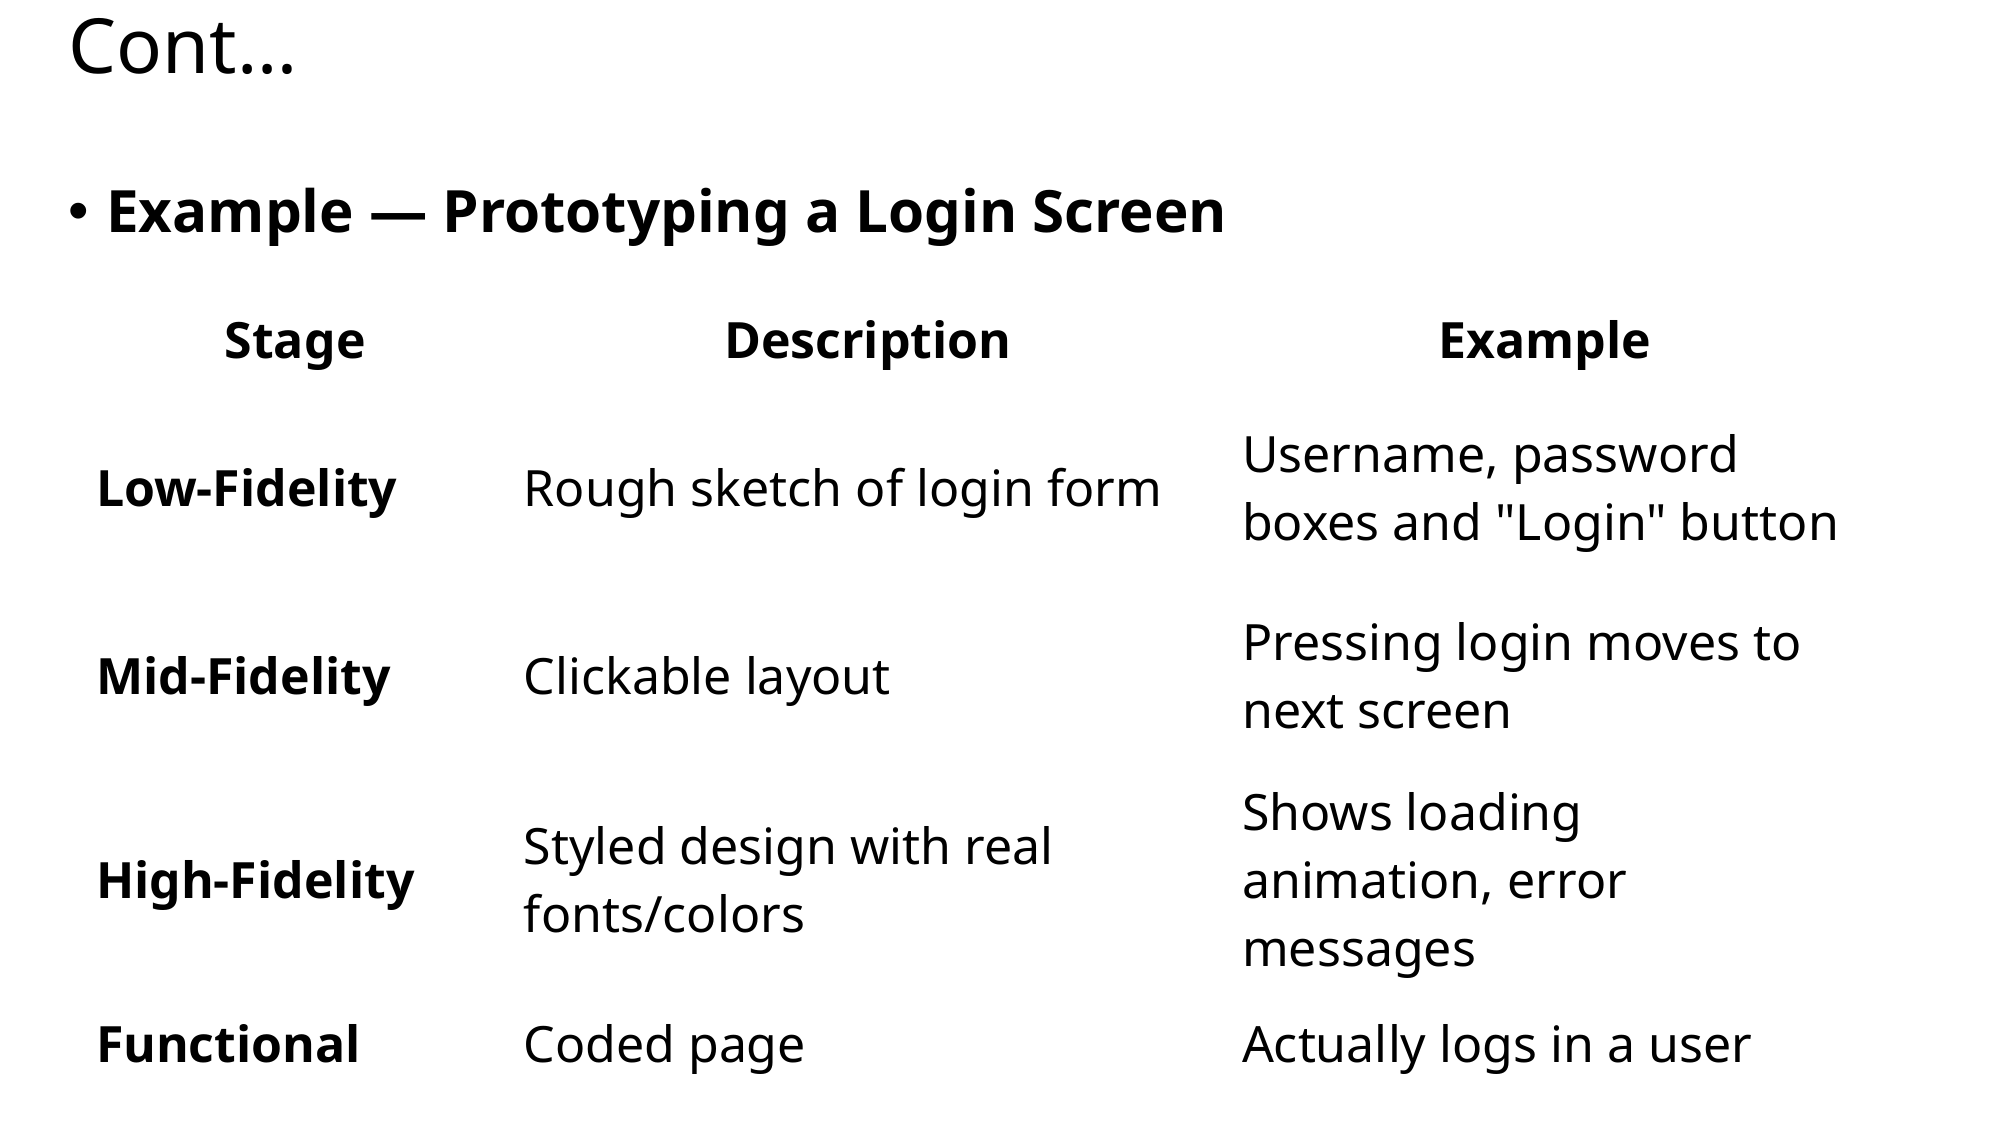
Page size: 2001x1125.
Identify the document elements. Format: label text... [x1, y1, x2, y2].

list Example — Prototyping a Login Screen [53, 174, 1973, 1102]
table_cell Mid-Fidelity [81, 581, 509, 769]
table_cell Shows loading animation, error messages [1227, 769, 1862, 989]
title Cont… [53, 0, 1779, 98]
table_cell Clickable layout [509, 581, 1227, 769]
table_cell High-Fidelity [81, 769, 509, 989]
table_cell Actually logs in a user [1227, 989, 1862, 1097]
table_cell Pressing login moves to next screen [1227, 581, 1862, 769]
table_cell Rough sketch of login form [509, 393, 1227, 581]
table_header Stage [81, 285, 509, 393]
table_cell Username, password boxes and "Login" button [1227, 393, 1862, 581]
table_header Description [509, 285, 1227, 393]
table_cell Functional [81, 989, 509, 1097]
table_cell Low-Fidelity [81, 393, 509, 581]
table_cell Styled design with real fonts/colors [509, 769, 1227, 989]
table_cell Coded page [509, 989, 1227, 1097]
table_header Example [1227, 285, 1862, 393]
